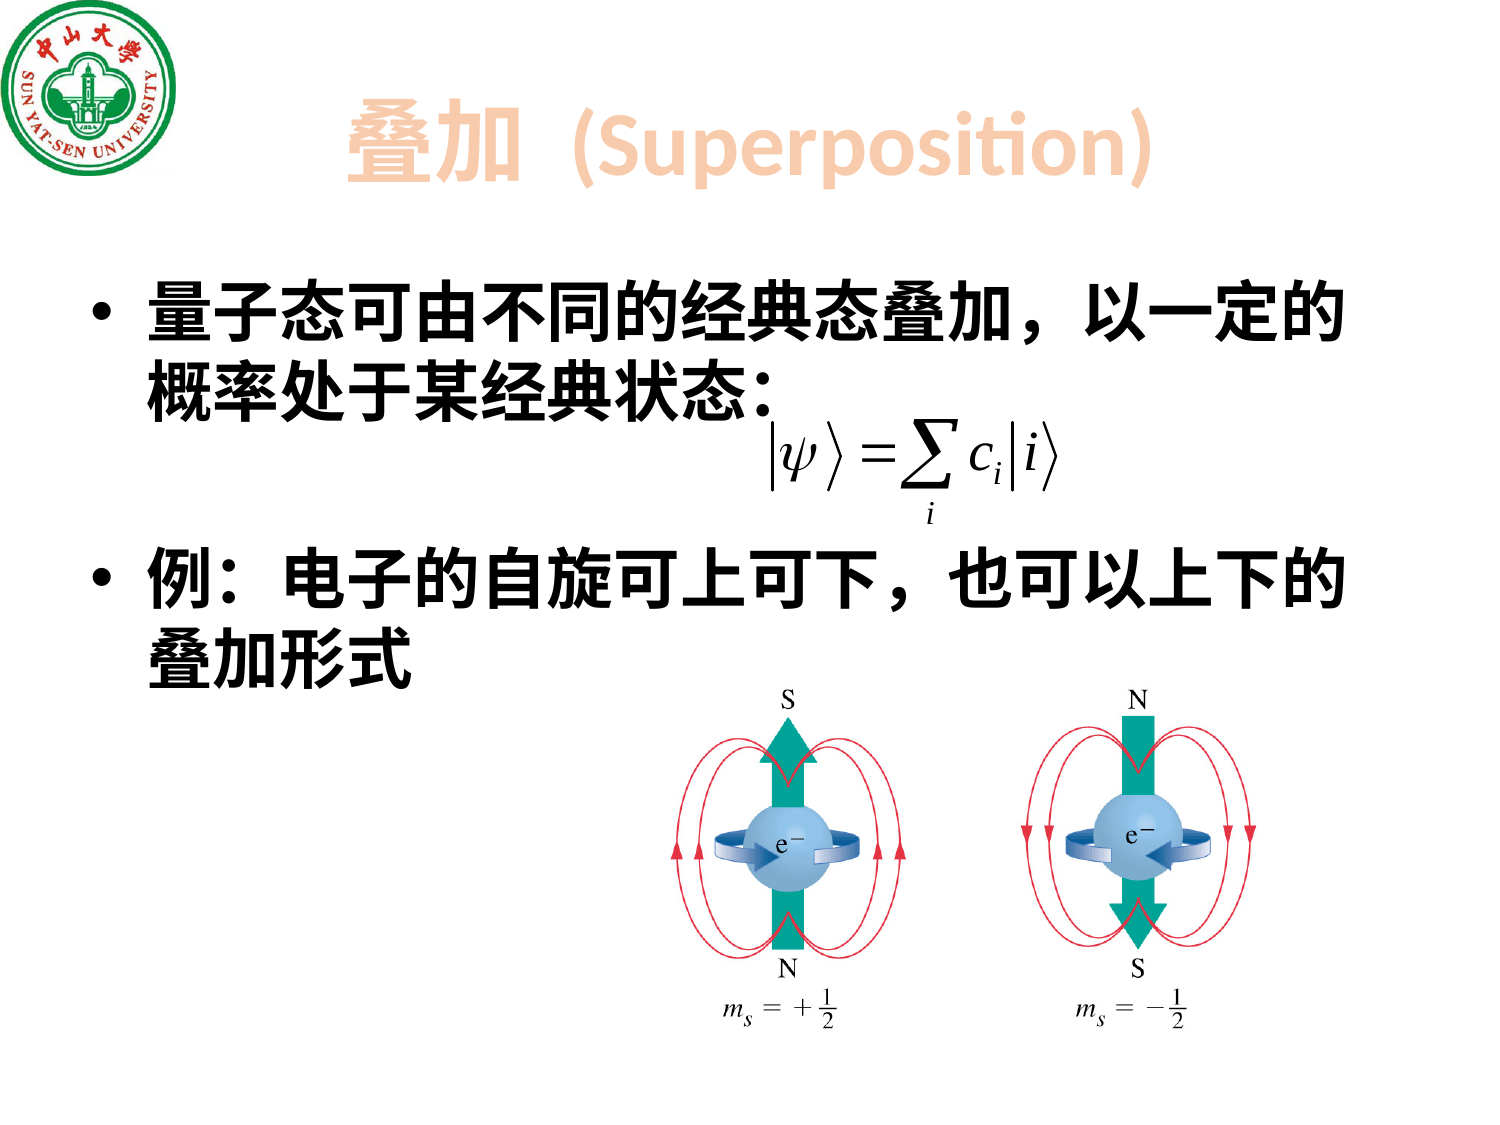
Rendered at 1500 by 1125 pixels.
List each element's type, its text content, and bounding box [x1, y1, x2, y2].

list 量子态可由不同的经典态叠加，以一定的概率处于某经典状态： 例：电子的自旋可上可下，也可以上下的叠加形式 [74, 262, 1426, 1006]
title 叠加 (Superposition) [74, 44, 1426, 233]
picture [0, 0, 177, 177]
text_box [761, 408, 1070, 537]
picture [665, 683, 1259, 1033]
